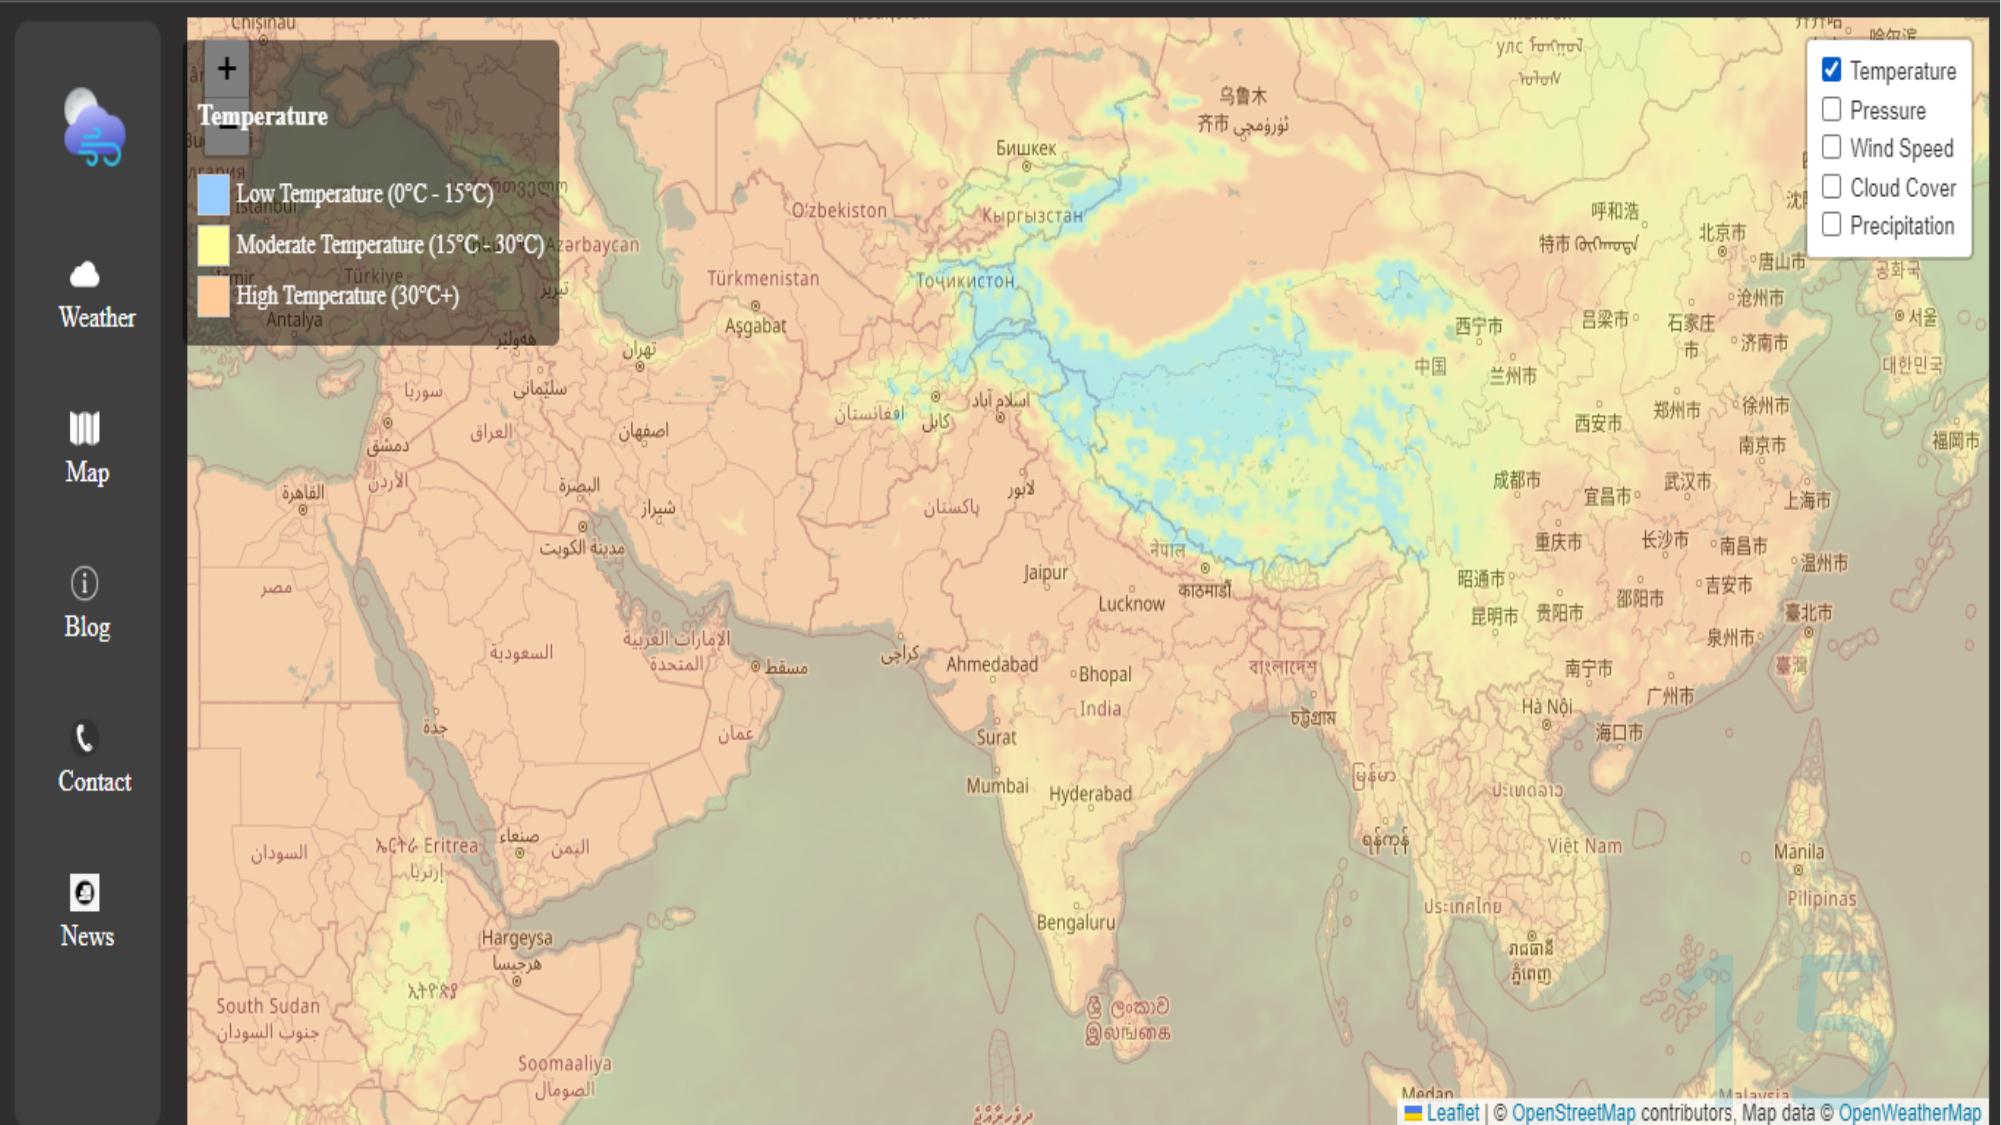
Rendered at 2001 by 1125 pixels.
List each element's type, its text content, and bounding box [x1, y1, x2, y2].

slide_number 15 [1437, 963, 1918, 1125]
picture [0, 0, 2001, 1125]
